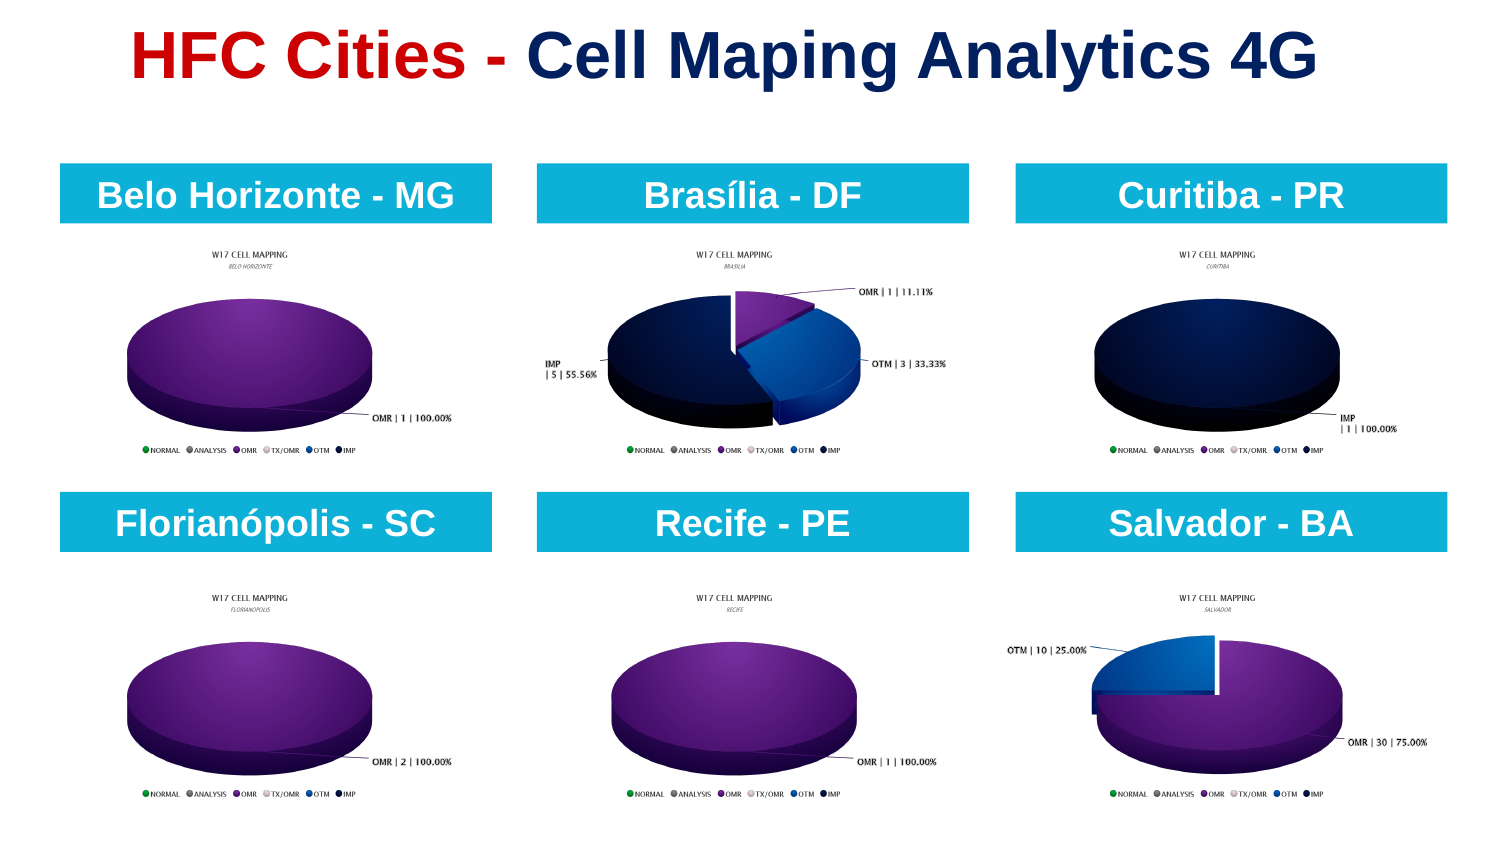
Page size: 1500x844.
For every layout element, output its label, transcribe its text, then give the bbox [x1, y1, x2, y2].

text_box Salvador - BA [1015, 501, 1448, 550]
picture [0, 551, 1500, 836]
text_box Belo Horizonte - MG [60, 163, 492, 206]
picture [0, 208, 1500, 493]
text_box Brasília - DF [536, 163, 969, 206]
text_box Florianópolis - SC [60, 501, 492, 550]
text_box Curitiba - PR [1015, 163, 1448, 206]
text_box Recife - PE [536, 501, 969, 550]
text_box HFC Cities - Cell Maping Analytics 4G [115, 8, 1380, 95]
